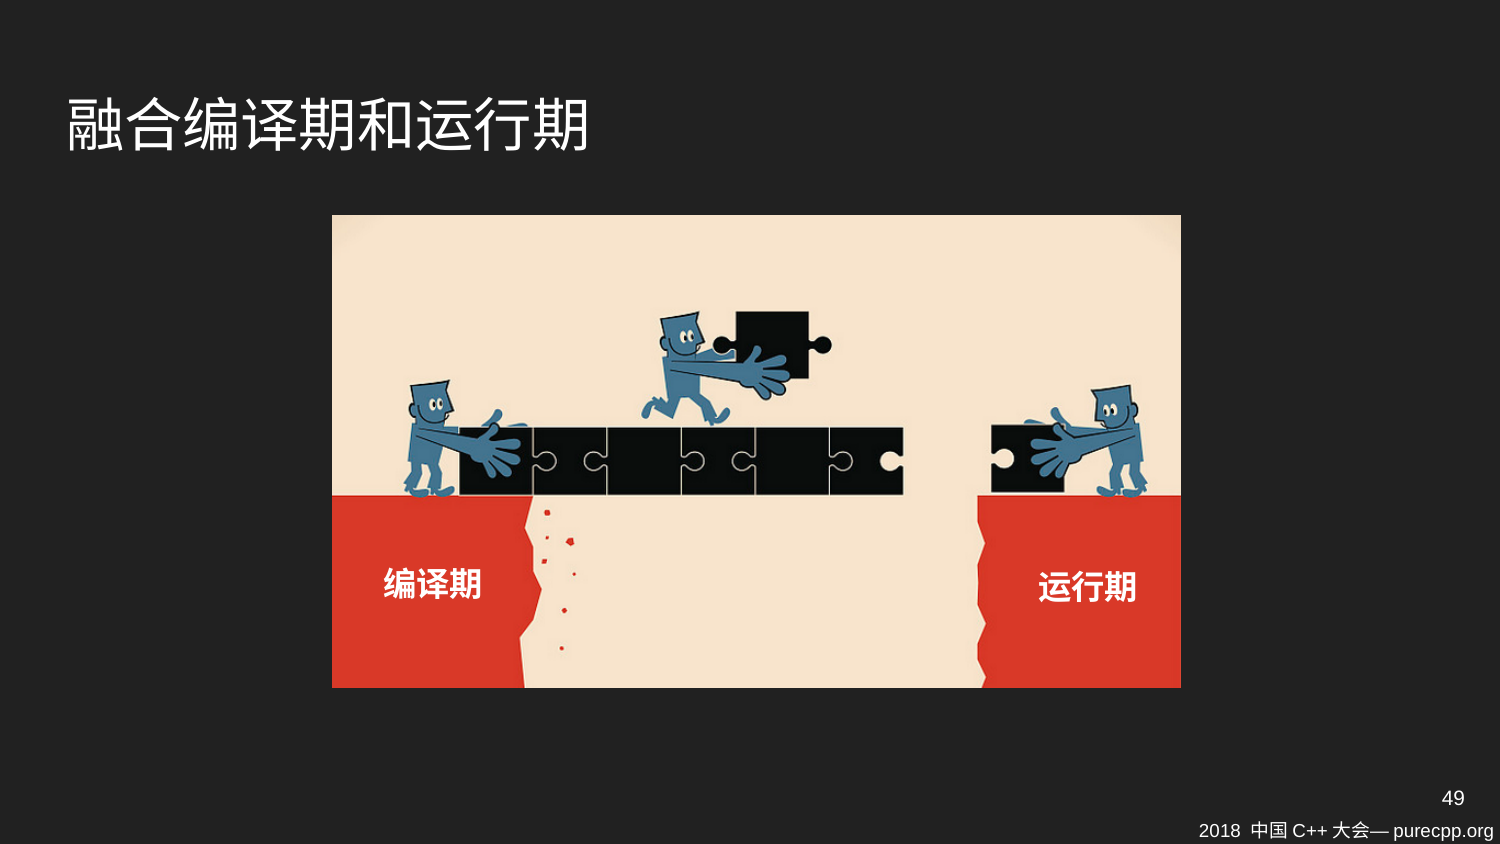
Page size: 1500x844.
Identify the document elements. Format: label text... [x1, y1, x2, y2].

picture [332, 215, 1181, 688]
slide_number 49 [1389, 764, 1480, 830]
title 融合编译期和运行期 [51, 72, 1449, 167]
